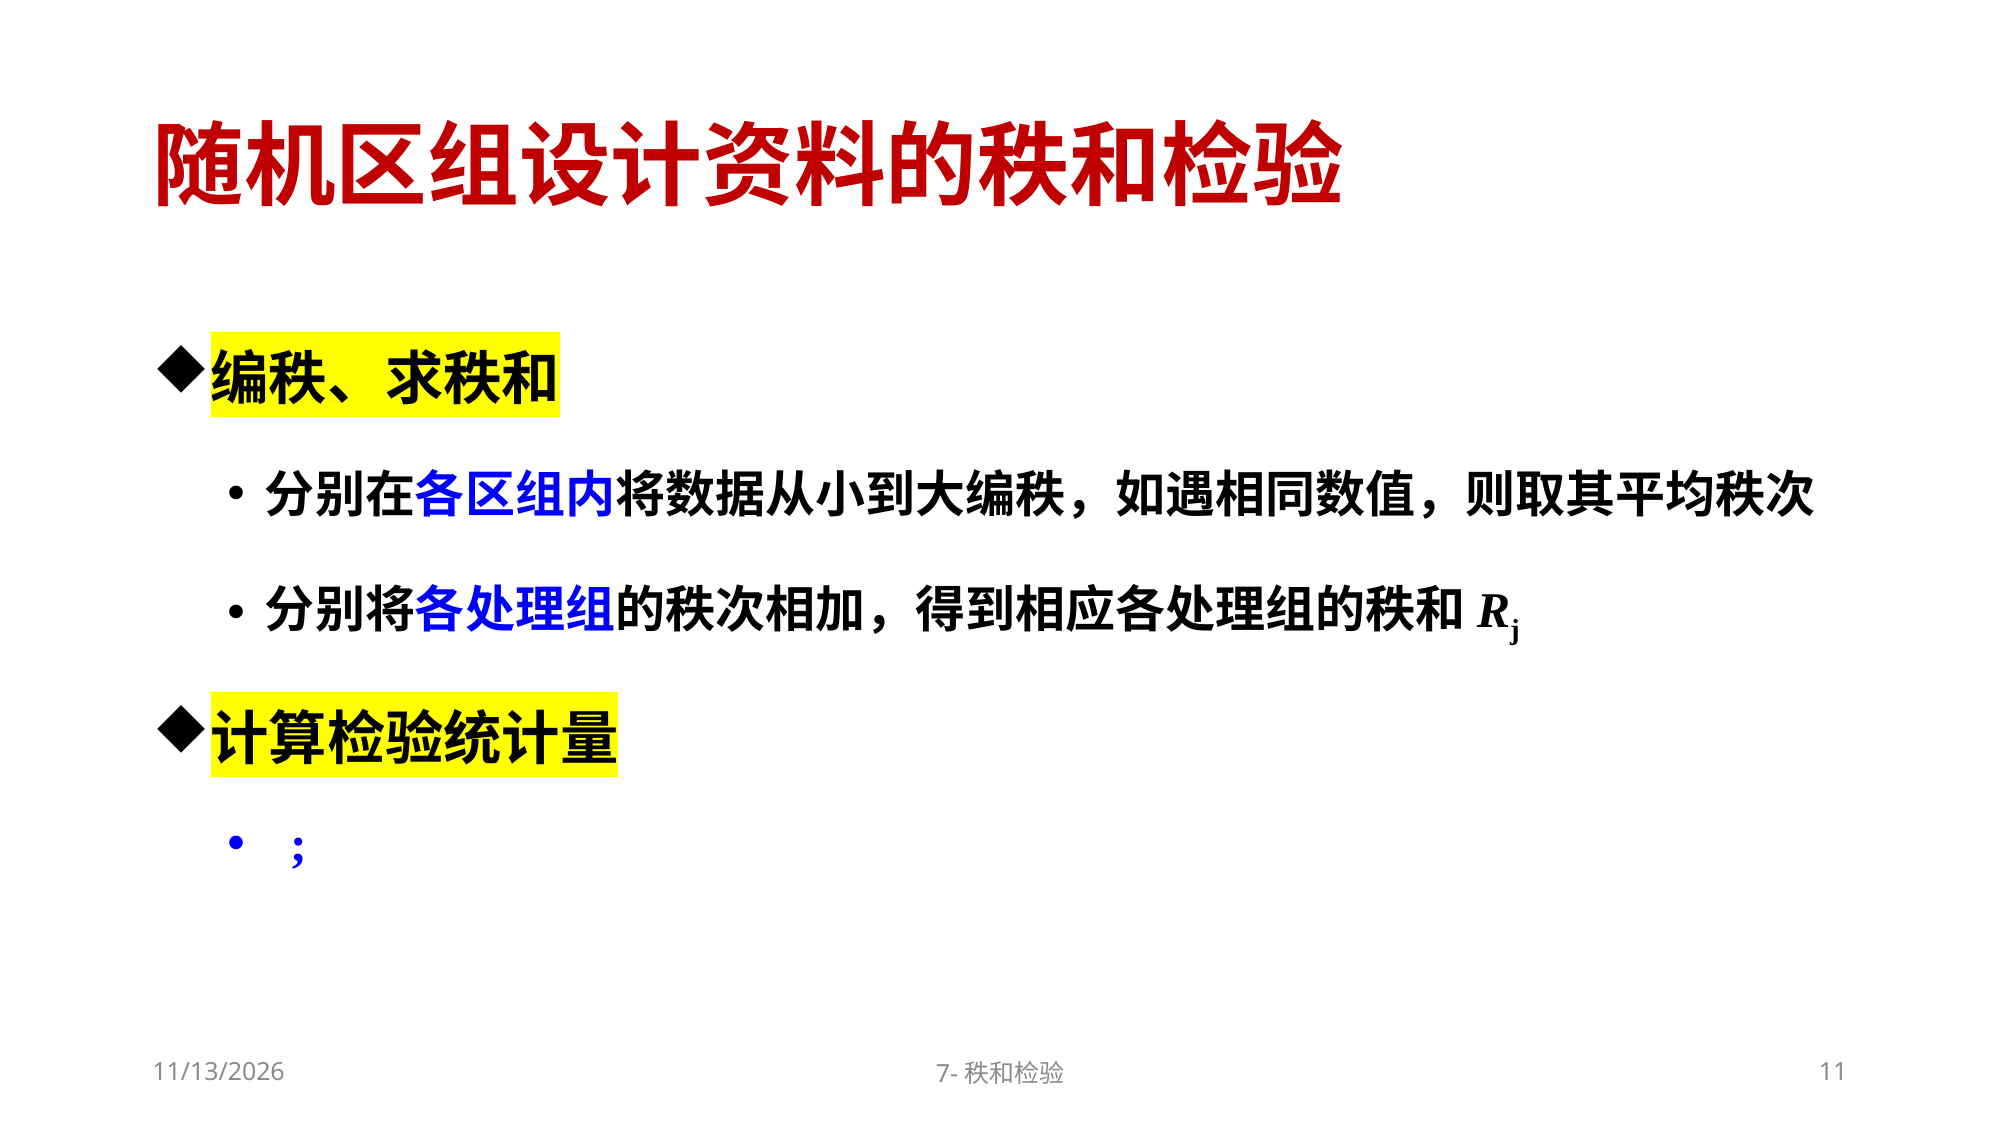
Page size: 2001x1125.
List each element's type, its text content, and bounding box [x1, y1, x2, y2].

slide_number 11 [1412, 1042, 1863, 1103]
footer 7-秩和检验 [662, 1042, 1338, 1103]
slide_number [137, 1042, 588, 1103]
title 随机区组设计资料的秩和检验 [137, 59, 1863, 278]
